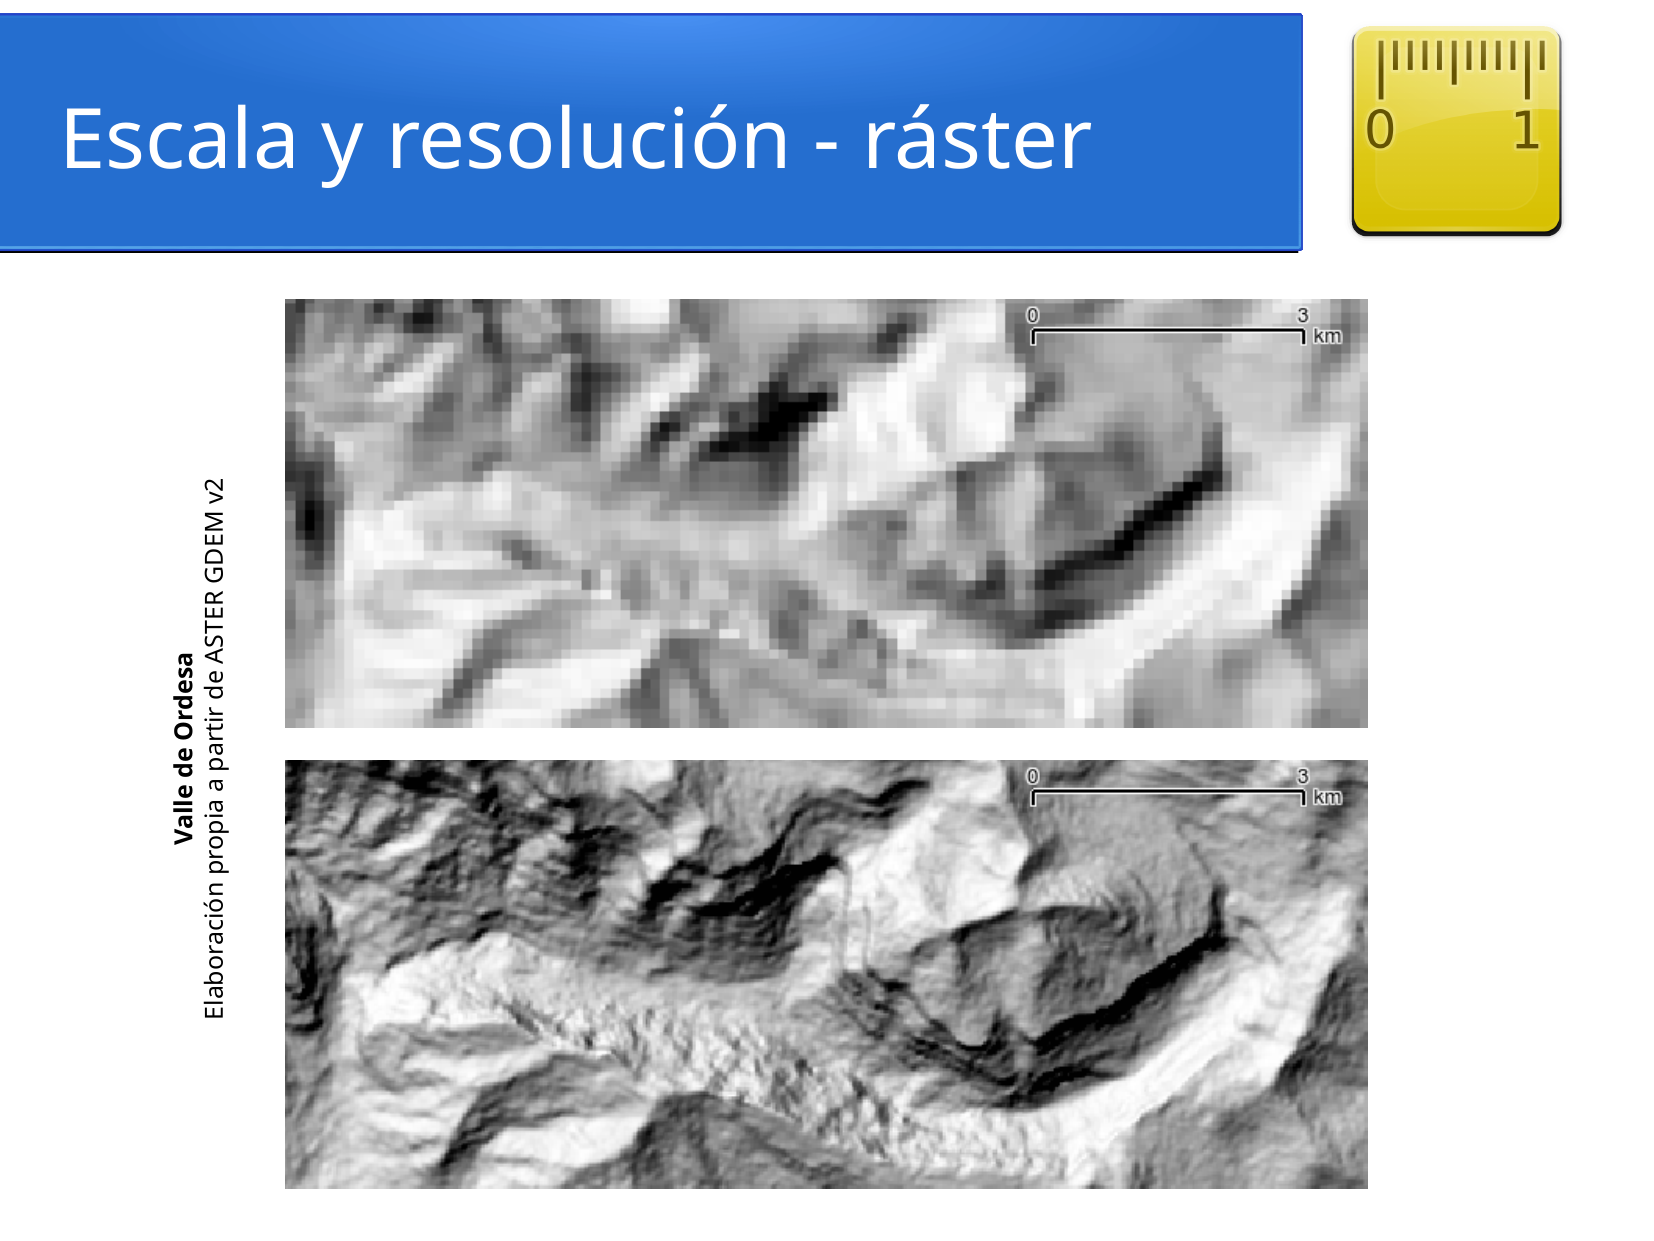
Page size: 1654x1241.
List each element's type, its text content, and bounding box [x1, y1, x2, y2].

picture [0, 11, 1307, 258]
text_box Valle de Ordesa Elaboración propia a partir de ASTER GDEM v2 [154, 443, 254, 1055]
title Escala y resolución - ráster [59, 25, 1283, 233]
picture [1338, 10, 1576, 248]
picture [285, 760, 1369, 1189]
picture [285, 299, 1369, 728]
